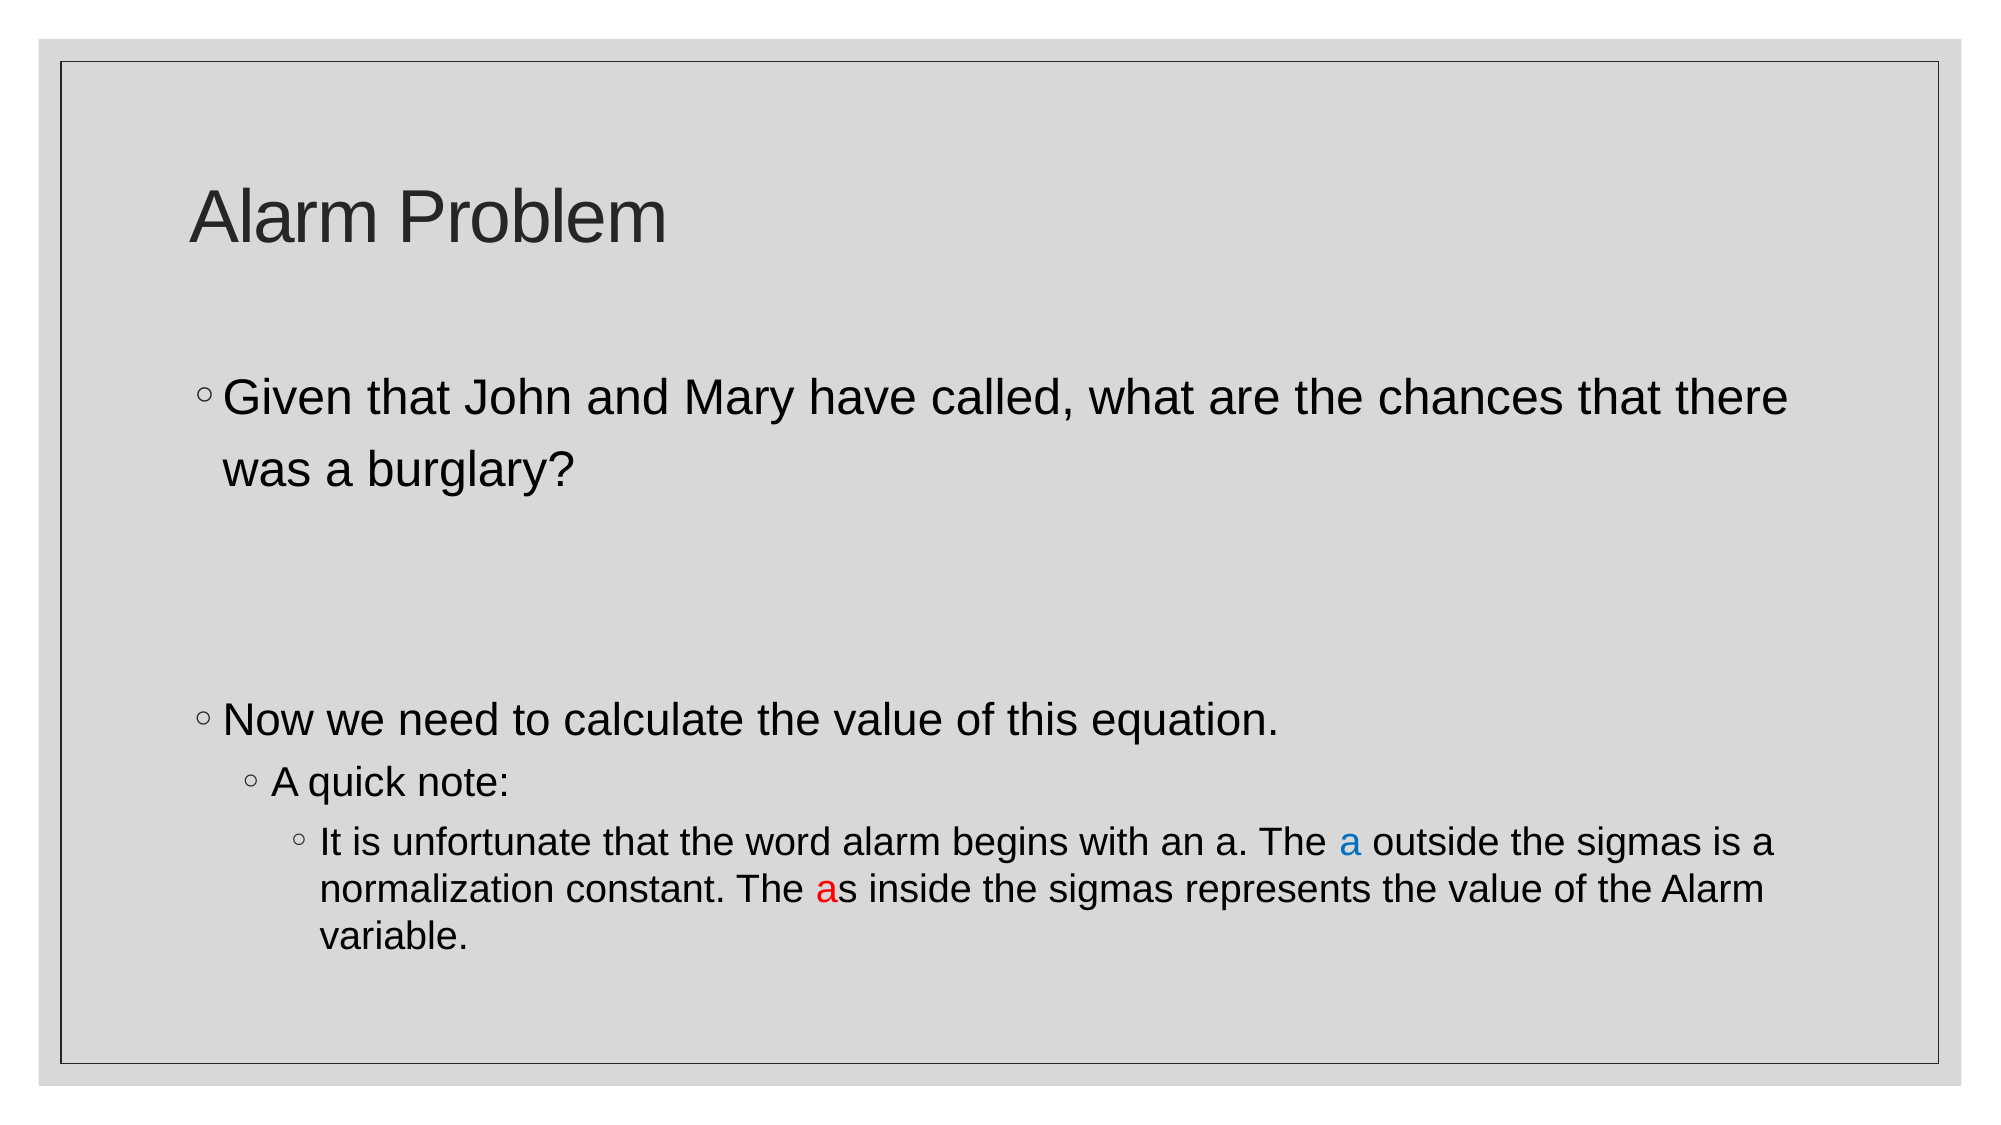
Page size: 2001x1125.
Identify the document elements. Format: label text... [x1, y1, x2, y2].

title Alarm Problem [174, 105, 1825, 331]
